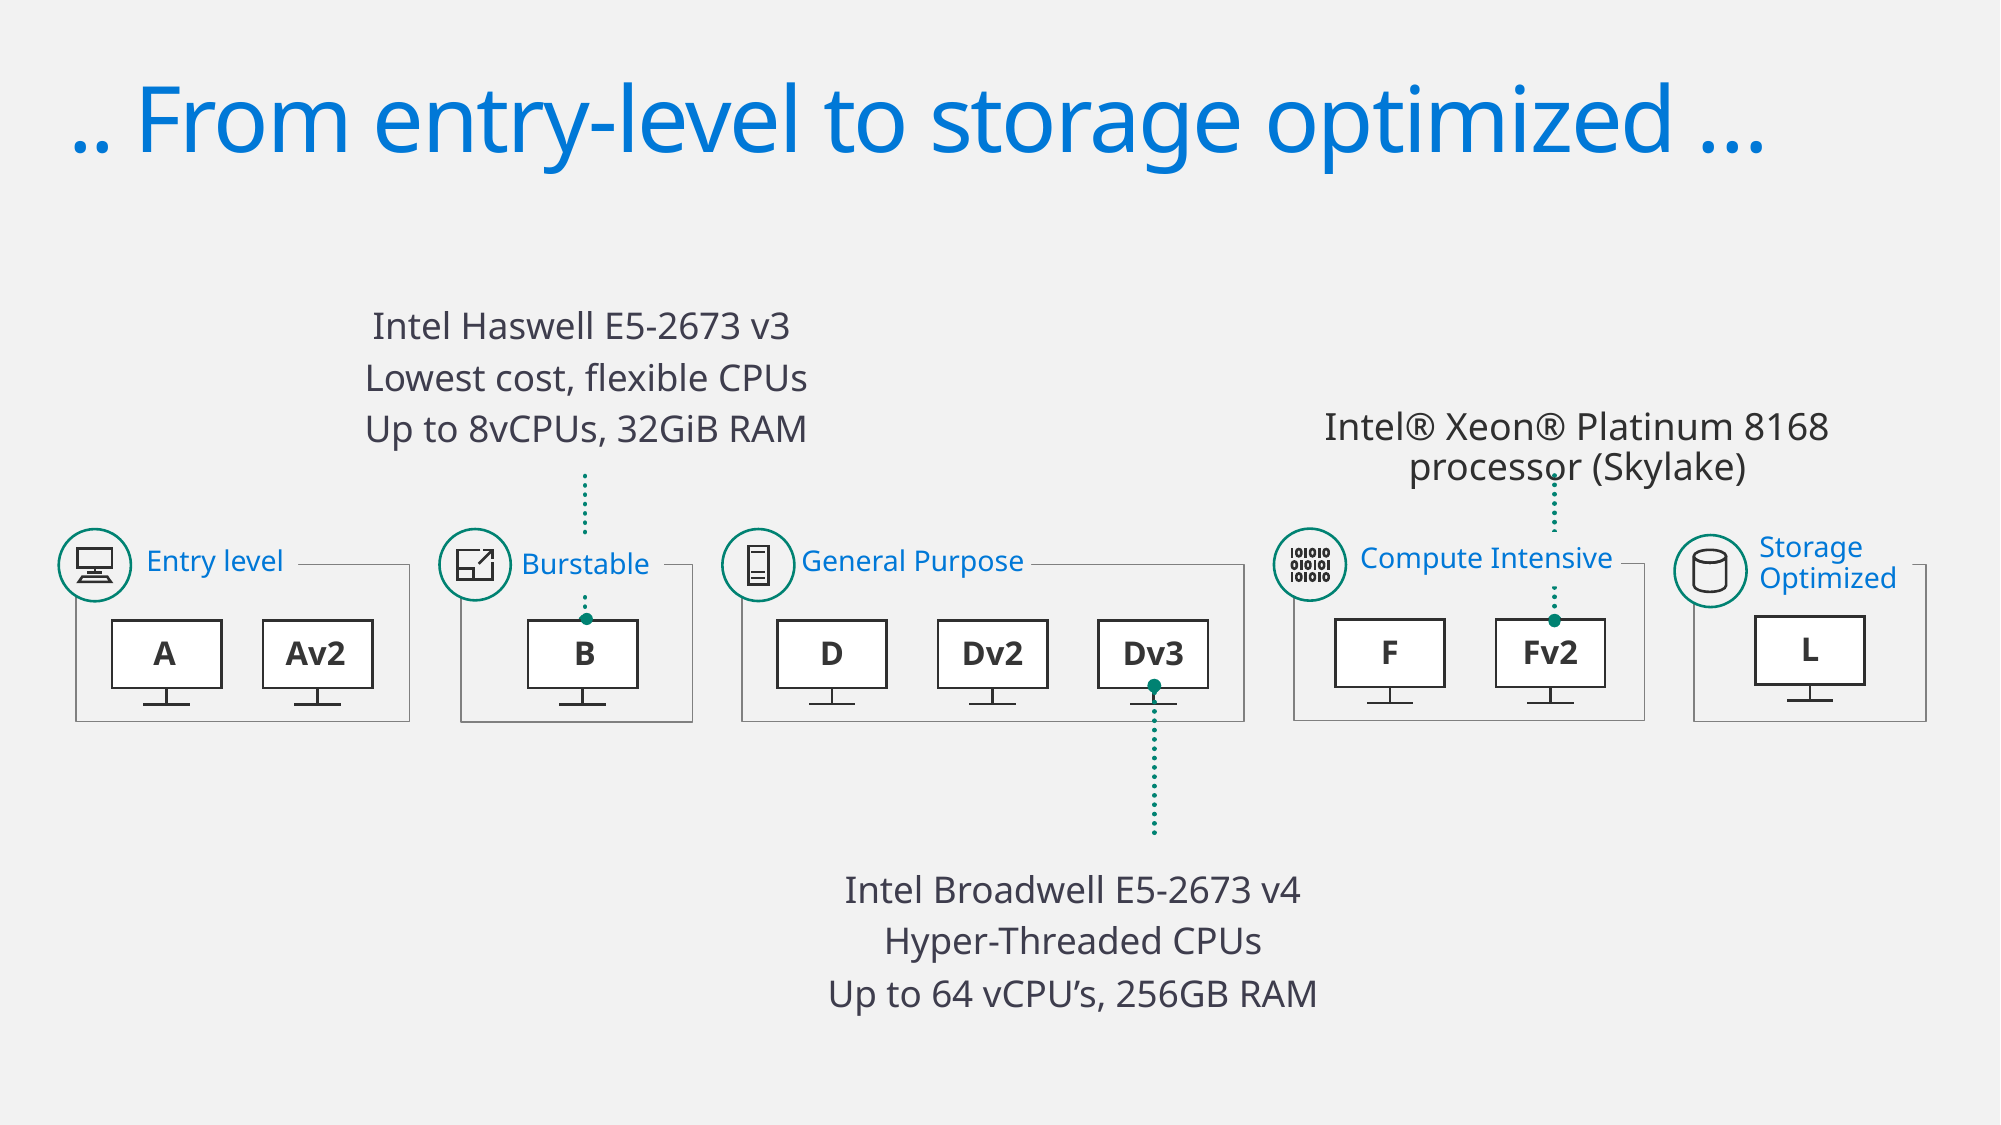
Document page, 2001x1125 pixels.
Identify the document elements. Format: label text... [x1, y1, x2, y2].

text_box [1293, 563, 1645, 721]
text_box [58, 528, 410, 722]
title .. From entry-level to storage optimized … [44, 58, 1957, 206]
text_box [1755, 616, 1865, 701]
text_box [1495, 618, 1606, 704]
text_box Intel Broadwell E5-2673 v4 Hyper-Threaded CPUs Up to 64 vCPU’s, 256GB RAM [781, 863, 1365, 1031]
text_box Compute Intensive [1347, 531, 1622, 587]
text_box [1548, 614, 1561, 618]
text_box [1334, 618, 1445, 704]
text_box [1674, 534, 1747, 608]
text_box [1693, 564, 1927, 722]
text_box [722, 528, 1245, 722]
text_box Intel Haswell E5-2673 v3 Lowest cost, flexible CPUs Up to 8vCPUs, 32GiB RAM [320, 299, 853, 467]
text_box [439, 528, 693, 723]
text_box Intel® Xeon® Platinum 8168 processor (Skylake) [1290, 400, 1865, 467]
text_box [1273, 528, 1347, 601]
text_box Storage Optimized [1747, 536, 1913, 591]
